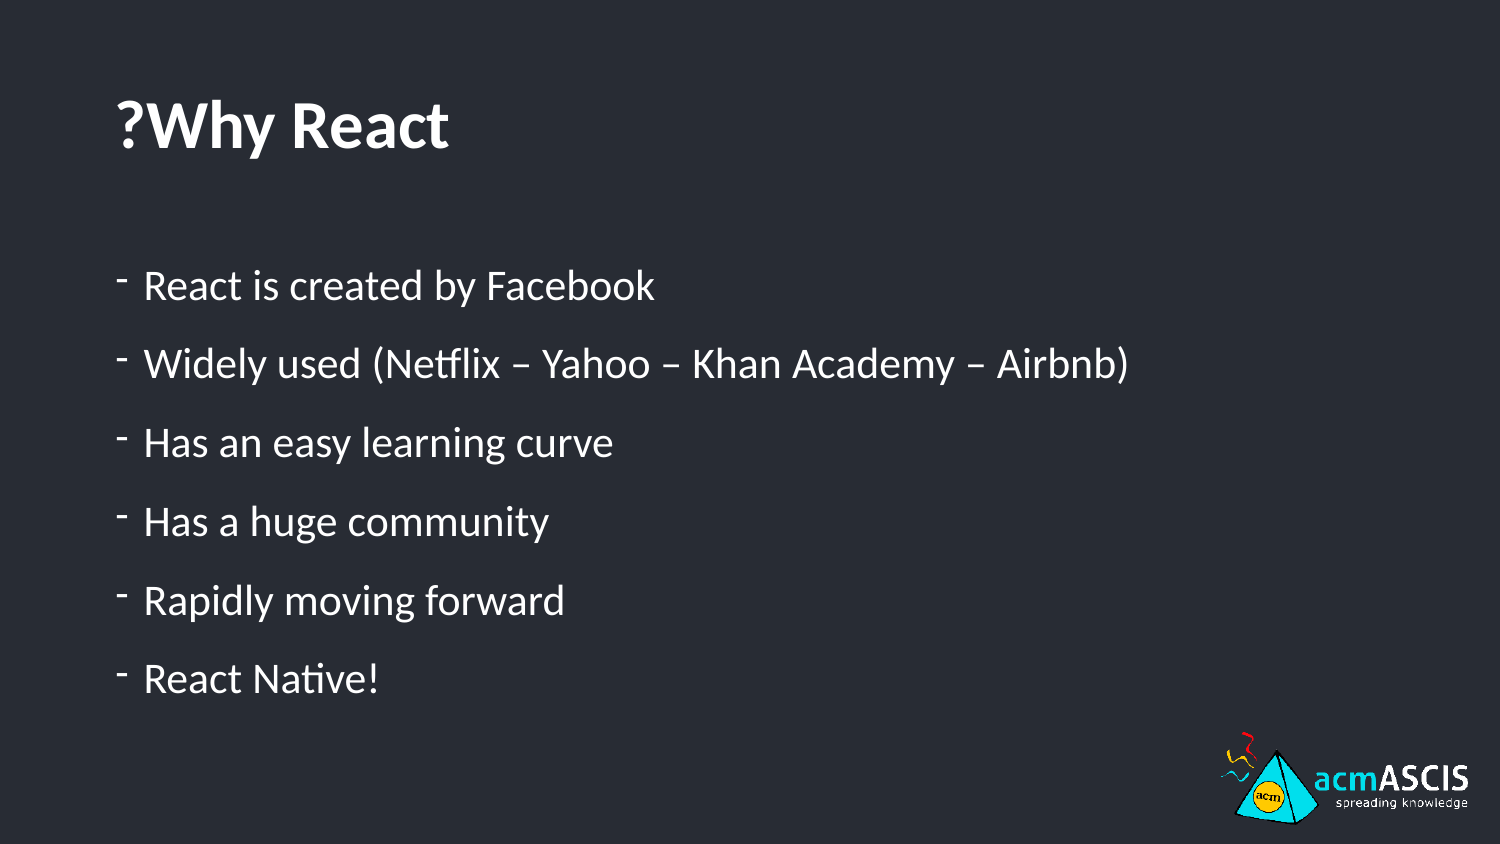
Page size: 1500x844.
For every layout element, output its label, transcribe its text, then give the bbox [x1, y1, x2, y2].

picture [1221, 732, 1468, 825]
list React is created by Facebook Widely used (Netflix – Yahoo – Khan Academy – Airbnb) Has an easy learning curve Has a huge community Rapidly moving forward React Native! [103, 224, 1397, 760]
title Why React? [103, 44, 1397, 208]
